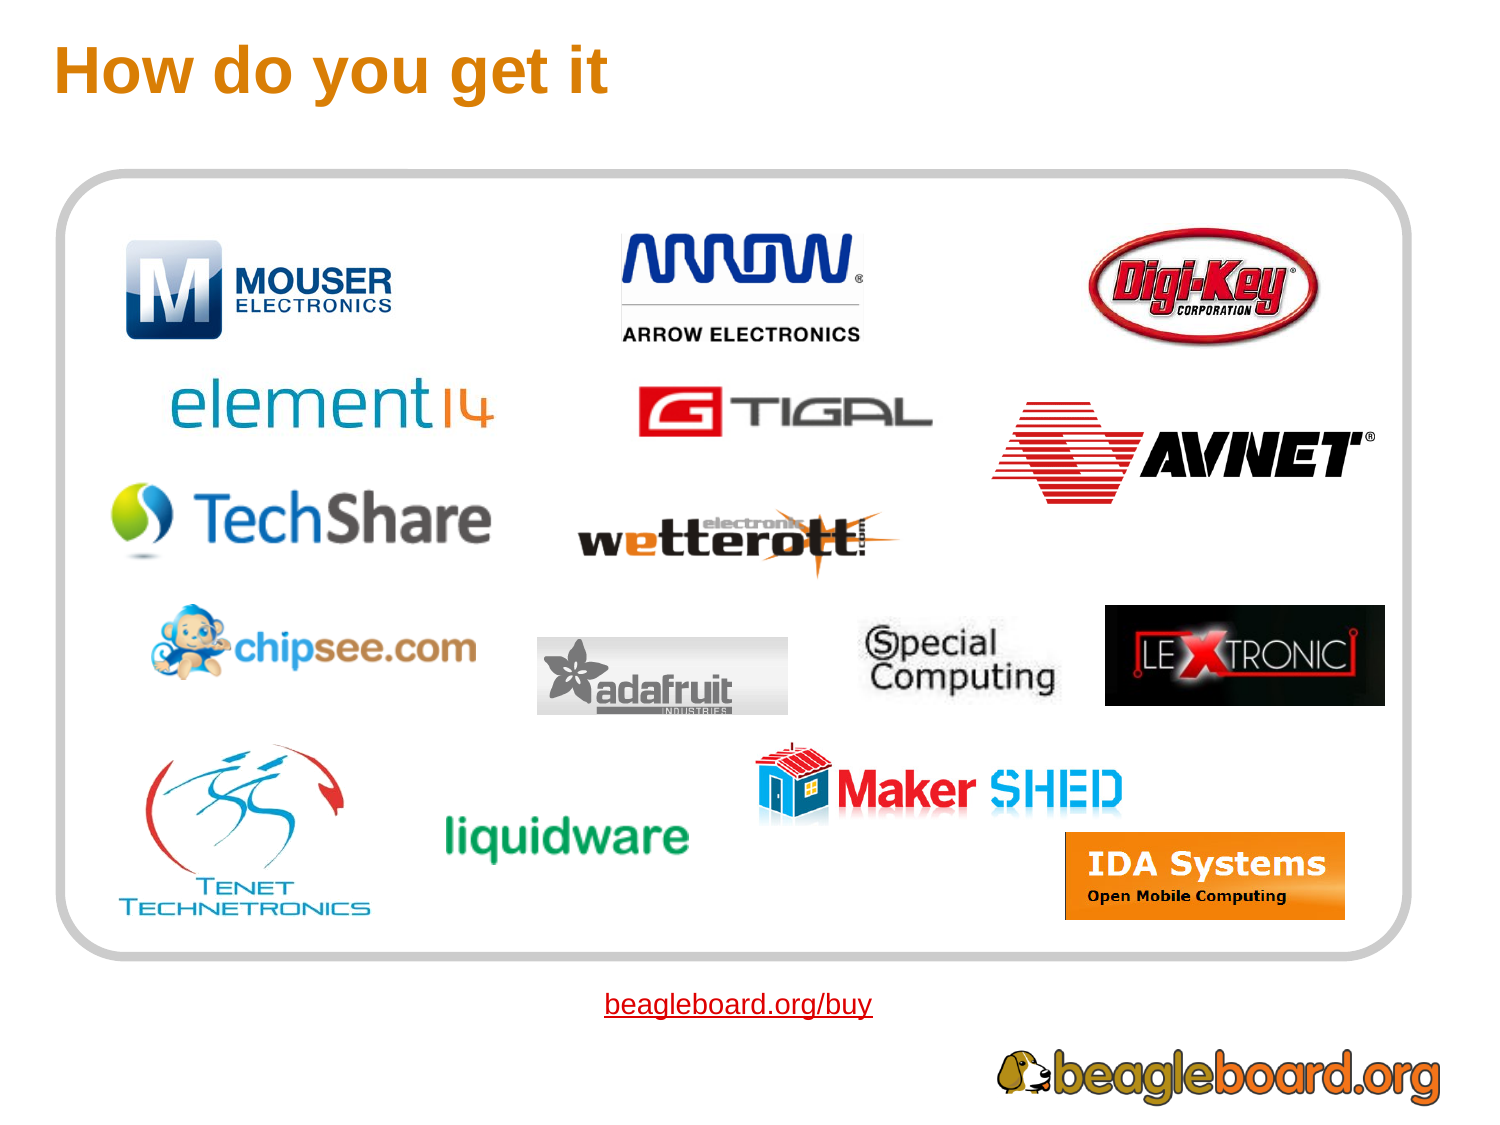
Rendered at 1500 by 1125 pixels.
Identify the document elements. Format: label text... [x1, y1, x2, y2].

text_box [60, 173, 1408, 957]
picture [445, 815, 689, 865]
picture [856, 616, 1074, 705]
picture [613, 200, 944, 474]
picture [107, 475, 499, 564]
picture [150, 603, 476, 680]
title How do you get it [37, 6, 1426, 141]
picture [745, 735, 1134, 826]
picture [120, 234, 396, 345]
picture [1105, 605, 1385, 707]
picture [991, 402, 1375, 509]
picture [536, 636, 788, 715]
picture [1065, 832, 1345, 921]
picture [566, 506, 911, 583]
picture [995, 1049, 1440, 1125]
picture [147, 354, 517, 451]
picture [1081, 223, 1327, 350]
text_box beagleboard.org/buy [589, 978, 888, 1028]
picture [83, 705, 405, 954]
